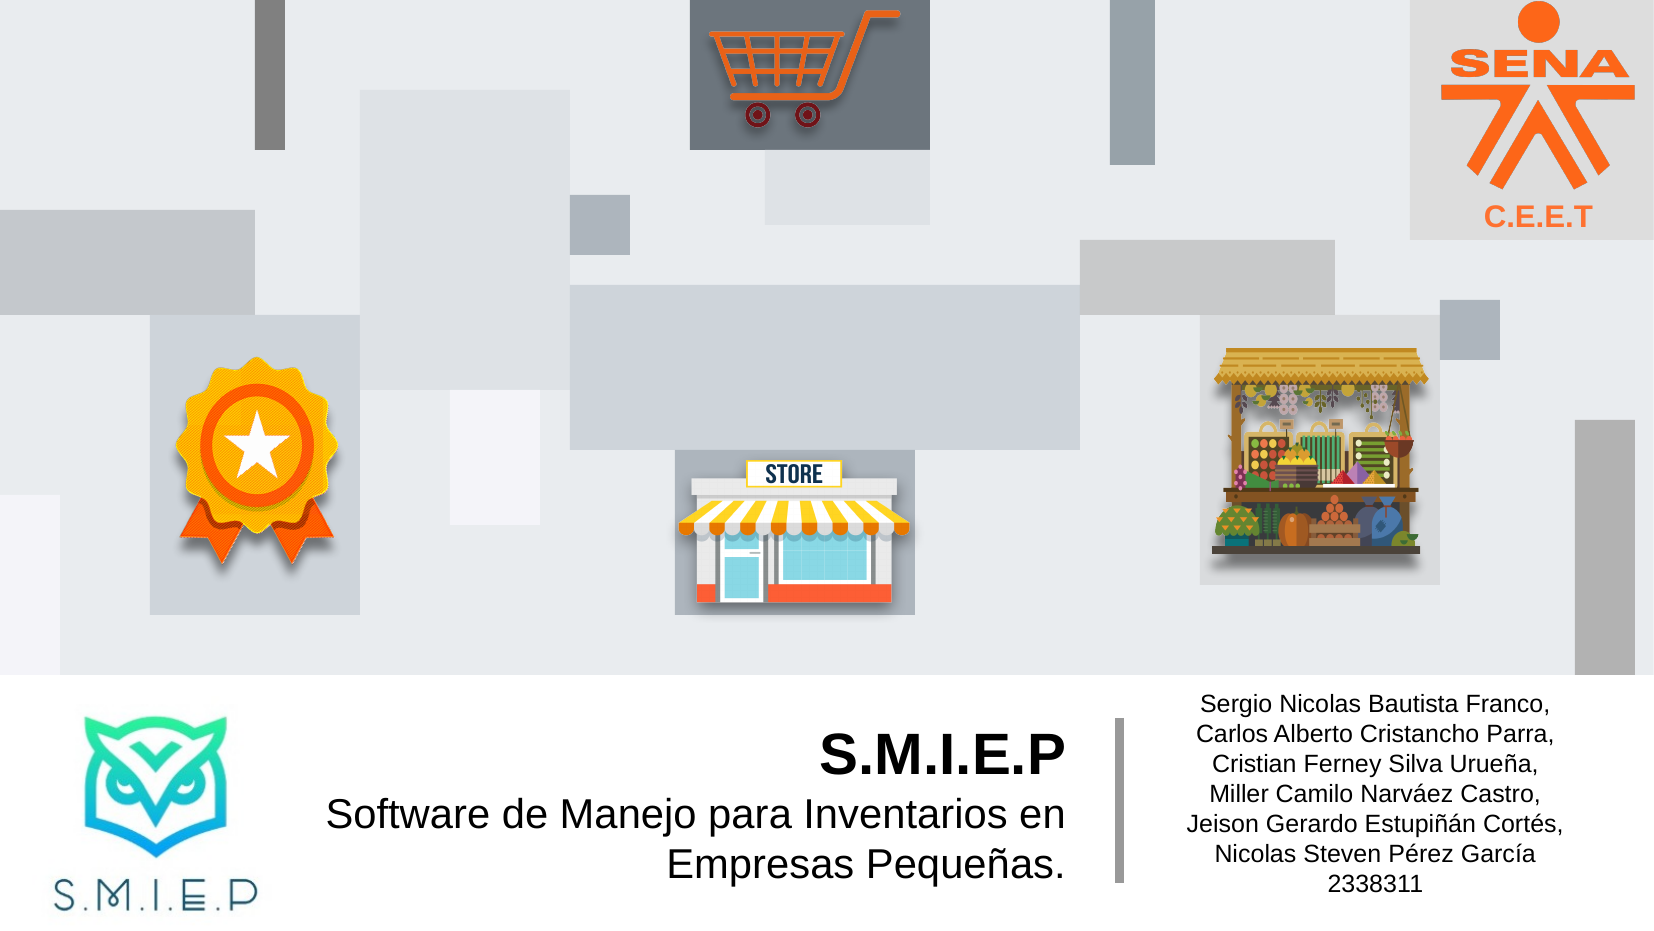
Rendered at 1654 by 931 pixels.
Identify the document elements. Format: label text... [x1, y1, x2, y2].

text_box Sergio Nicolas Bautista Franco, Carlos Alberto Cristancho Parra, Cristian Ferney Silva Urueña, Miller Camilo Narváez Castro, Jeison Gerardo Estupiñán Cortés, Nicolas Steven Pérez García 2338311 [1165, 680, 1586, 931]
picture [685, 0, 903, 161]
text_box C.E.E.T [1409, 180, 1654, 249]
picture [159, 336, 355, 587]
picture [1440, 0, 1636, 192]
picture [1212, 347, 1430, 555]
picture [0, 680, 314, 931]
picture [671, 406, 917, 661]
text_box S.M.I.E.P Software de Manejo para Inventarios en Empresas Pequeñas. [318, 709, 1081, 931]
